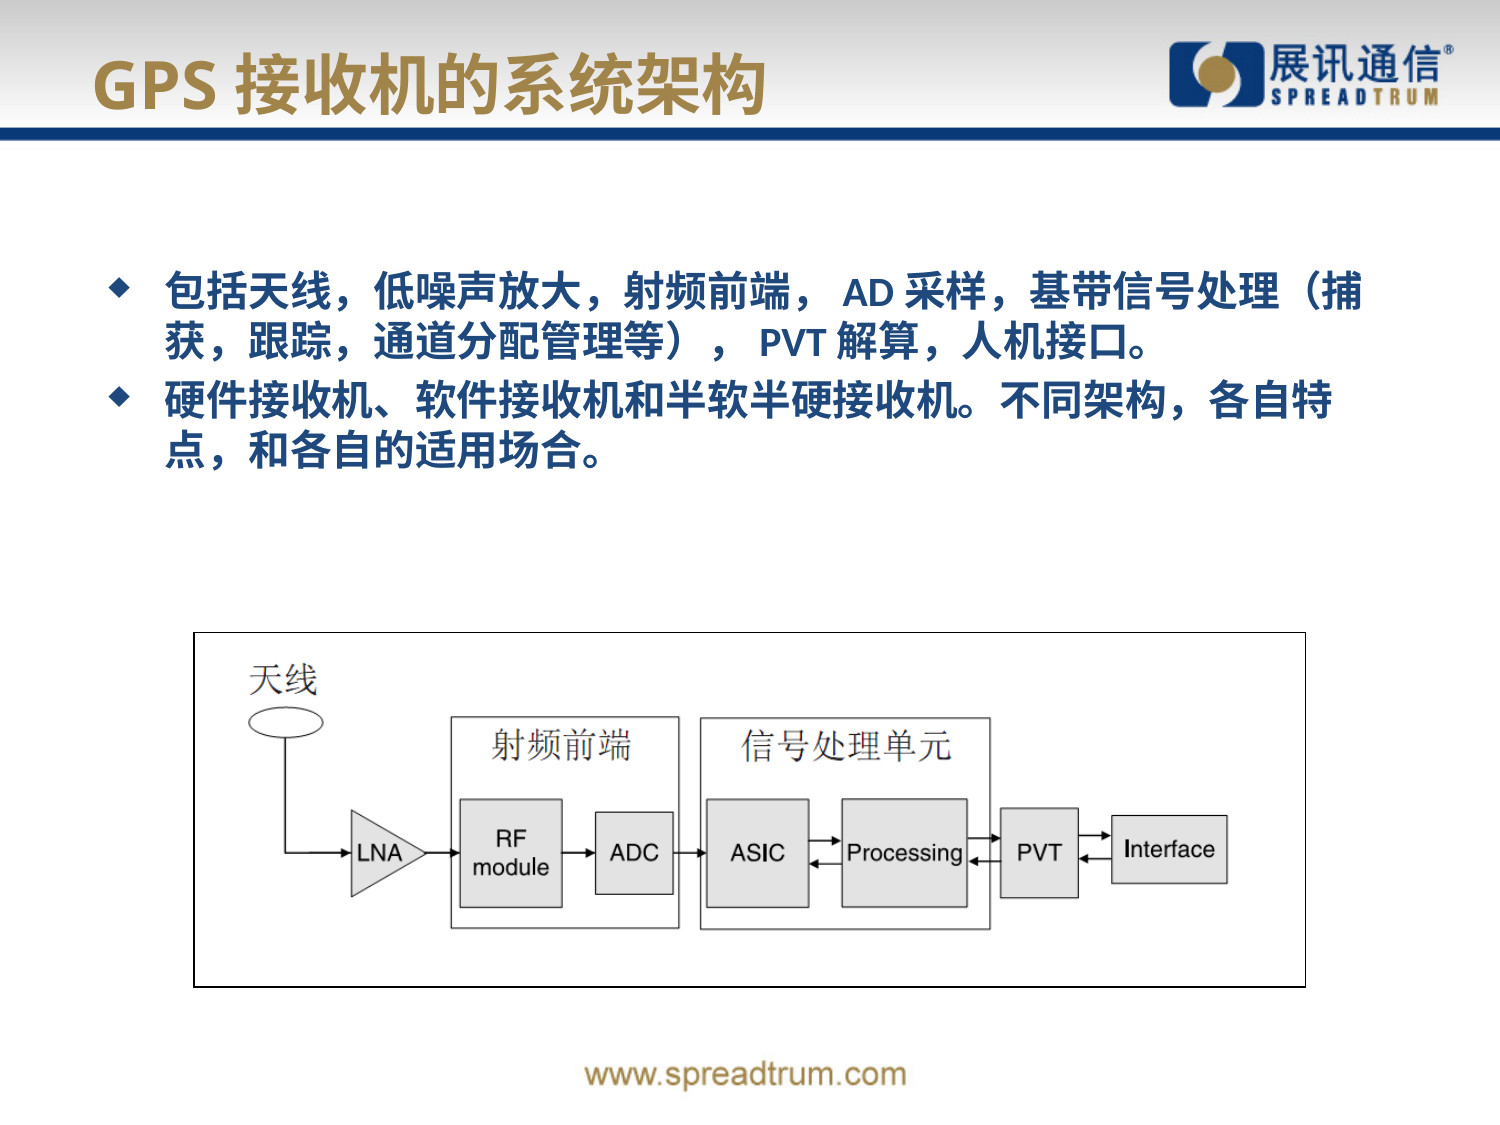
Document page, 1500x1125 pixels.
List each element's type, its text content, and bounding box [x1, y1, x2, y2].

picture [0, 0, 1500, 1125]
text_box 包括天线，低噪声放大，射频前端，AD采样，基带信号处理（捕获，跟踪，通道分配管理等），PVT解算，人机接口。 硬件接收机、软件接收机和半软半硬接收机。不同架构，各自特点，和各自的适用场合。 [93, 257, 1384, 605]
title GPS接收机的系统架构 [76, 35, 1020, 164]
